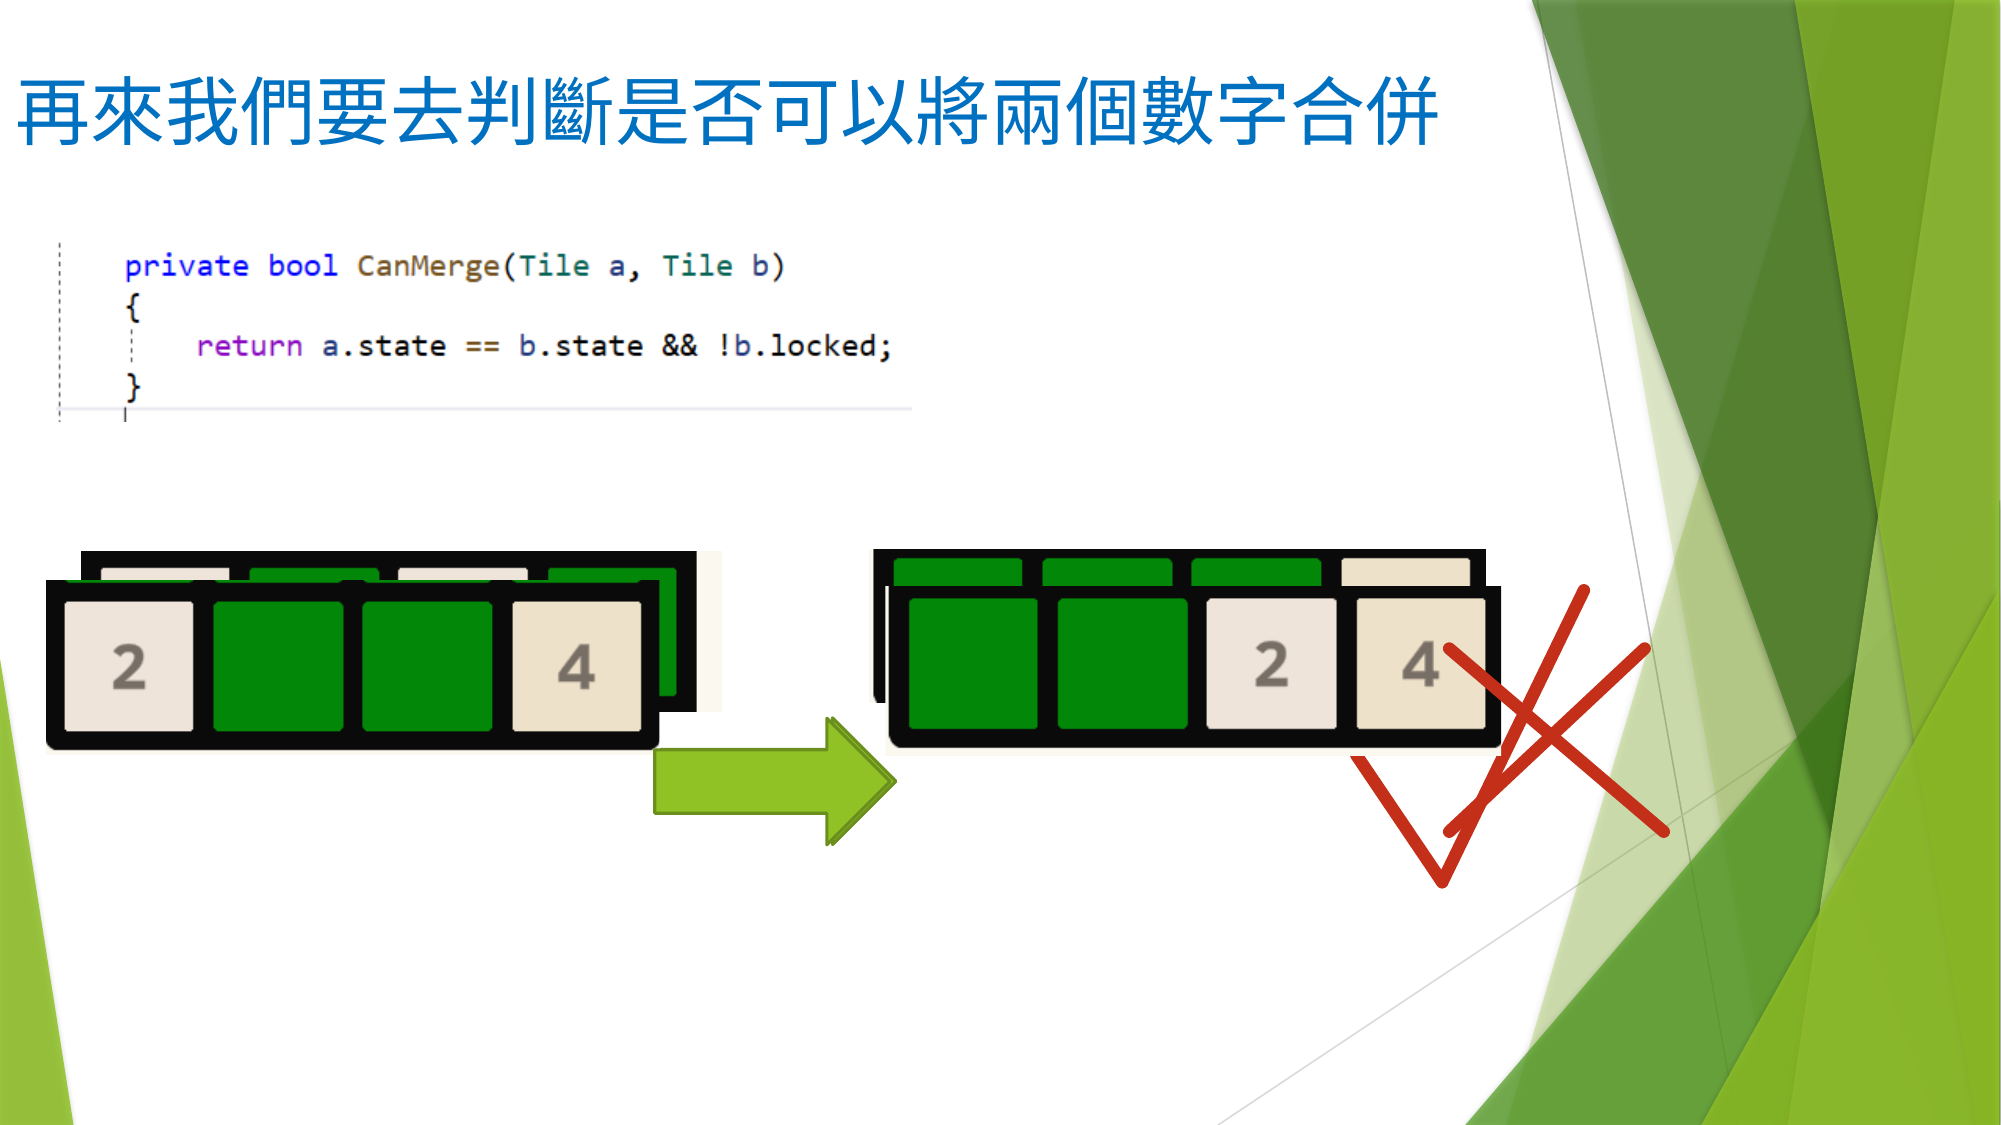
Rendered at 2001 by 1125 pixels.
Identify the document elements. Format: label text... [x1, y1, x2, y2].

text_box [1448, 648, 1646, 833]
title 再來我們要去判斷是否可以將兩個數字合併 [0, 57, 1557, 167]
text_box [1441, 764, 1585, 883]
text_box [830, 716, 897, 846]
picture [56, 240, 912, 423]
picture [869, 549, 1502, 756]
text_box [653, 716, 892, 847]
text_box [1647, 648, 1665, 833]
picture [45, 550, 723, 756]
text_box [1506, 589, 1585, 646]
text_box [1355, 763, 1436, 883]
